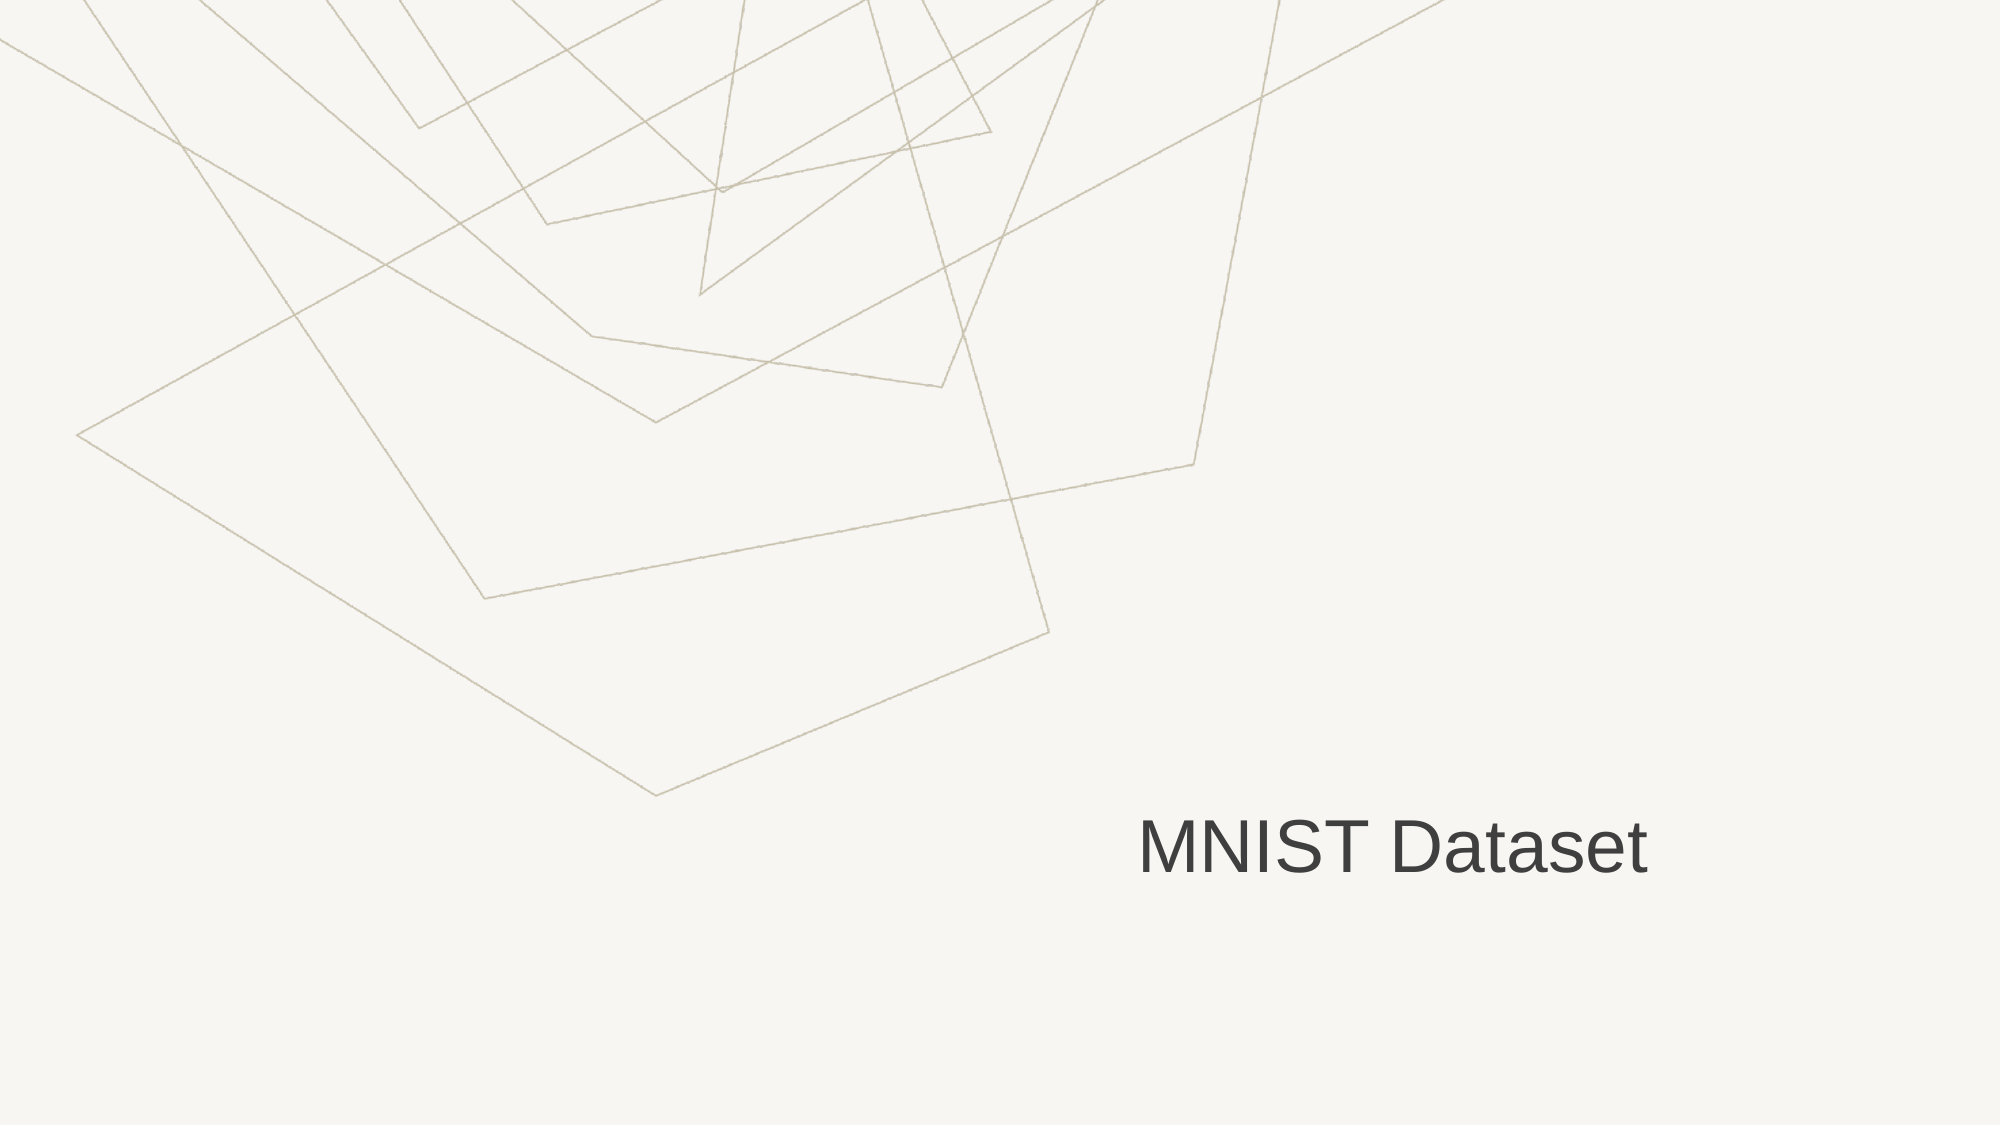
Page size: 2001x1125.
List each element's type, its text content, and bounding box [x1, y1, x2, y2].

picture [0, 0, 1557, 830]
title MNIST Dataset [1122, 712, 1933, 897]
